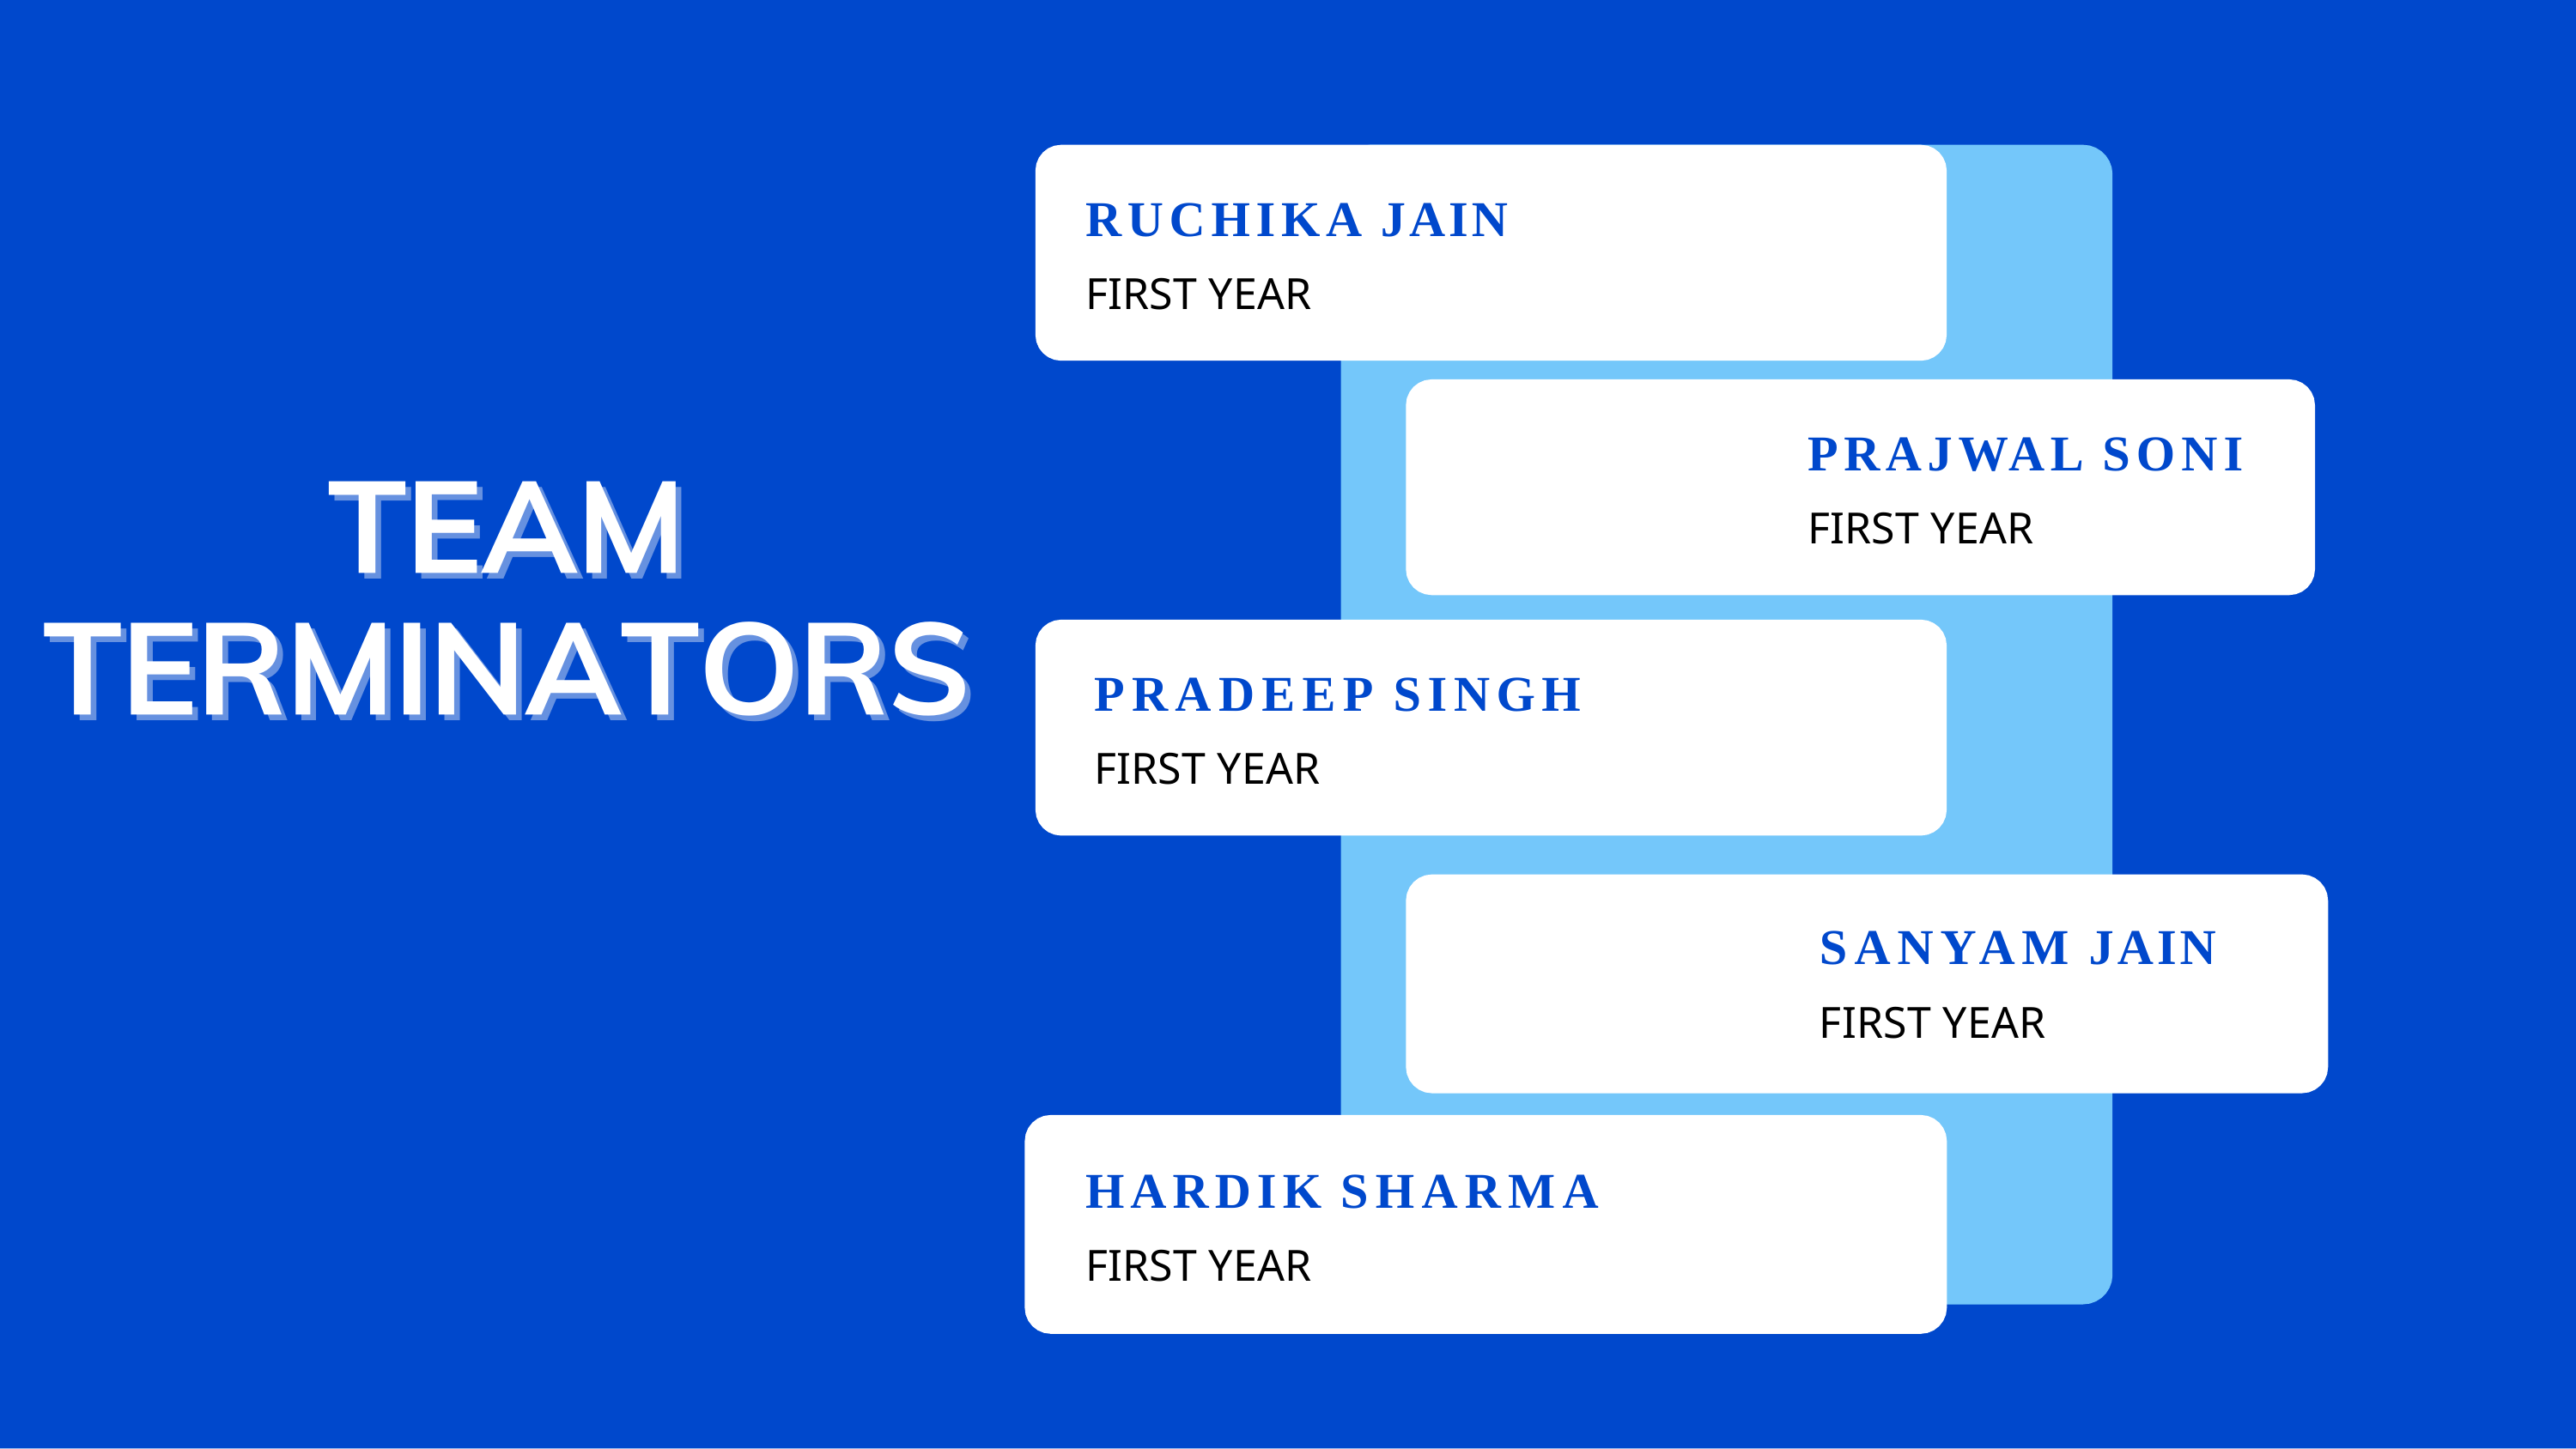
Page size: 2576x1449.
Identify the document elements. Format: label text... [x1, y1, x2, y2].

text_box HARDIK SHARMA FIRST YEAR [1084, 1131, 1610, 1290]
title RUCHIKA JAIN [1084, 184, 1516, 428]
text_box PRAJWAL SONI FIRST YEAR [1805, 394, 2259, 553]
text_box FIRST YEAR [1084, 264, 1351, 318]
picture [40, 443, 976, 755]
text_box PRADEEP SINGH FIRST YEAR [1092, 635, 1592, 793]
text_box [1024, 1114, 1947, 1334]
text_box SANYAM JAIN FIRST YEAR [1817, 888, 2227, 1047]
